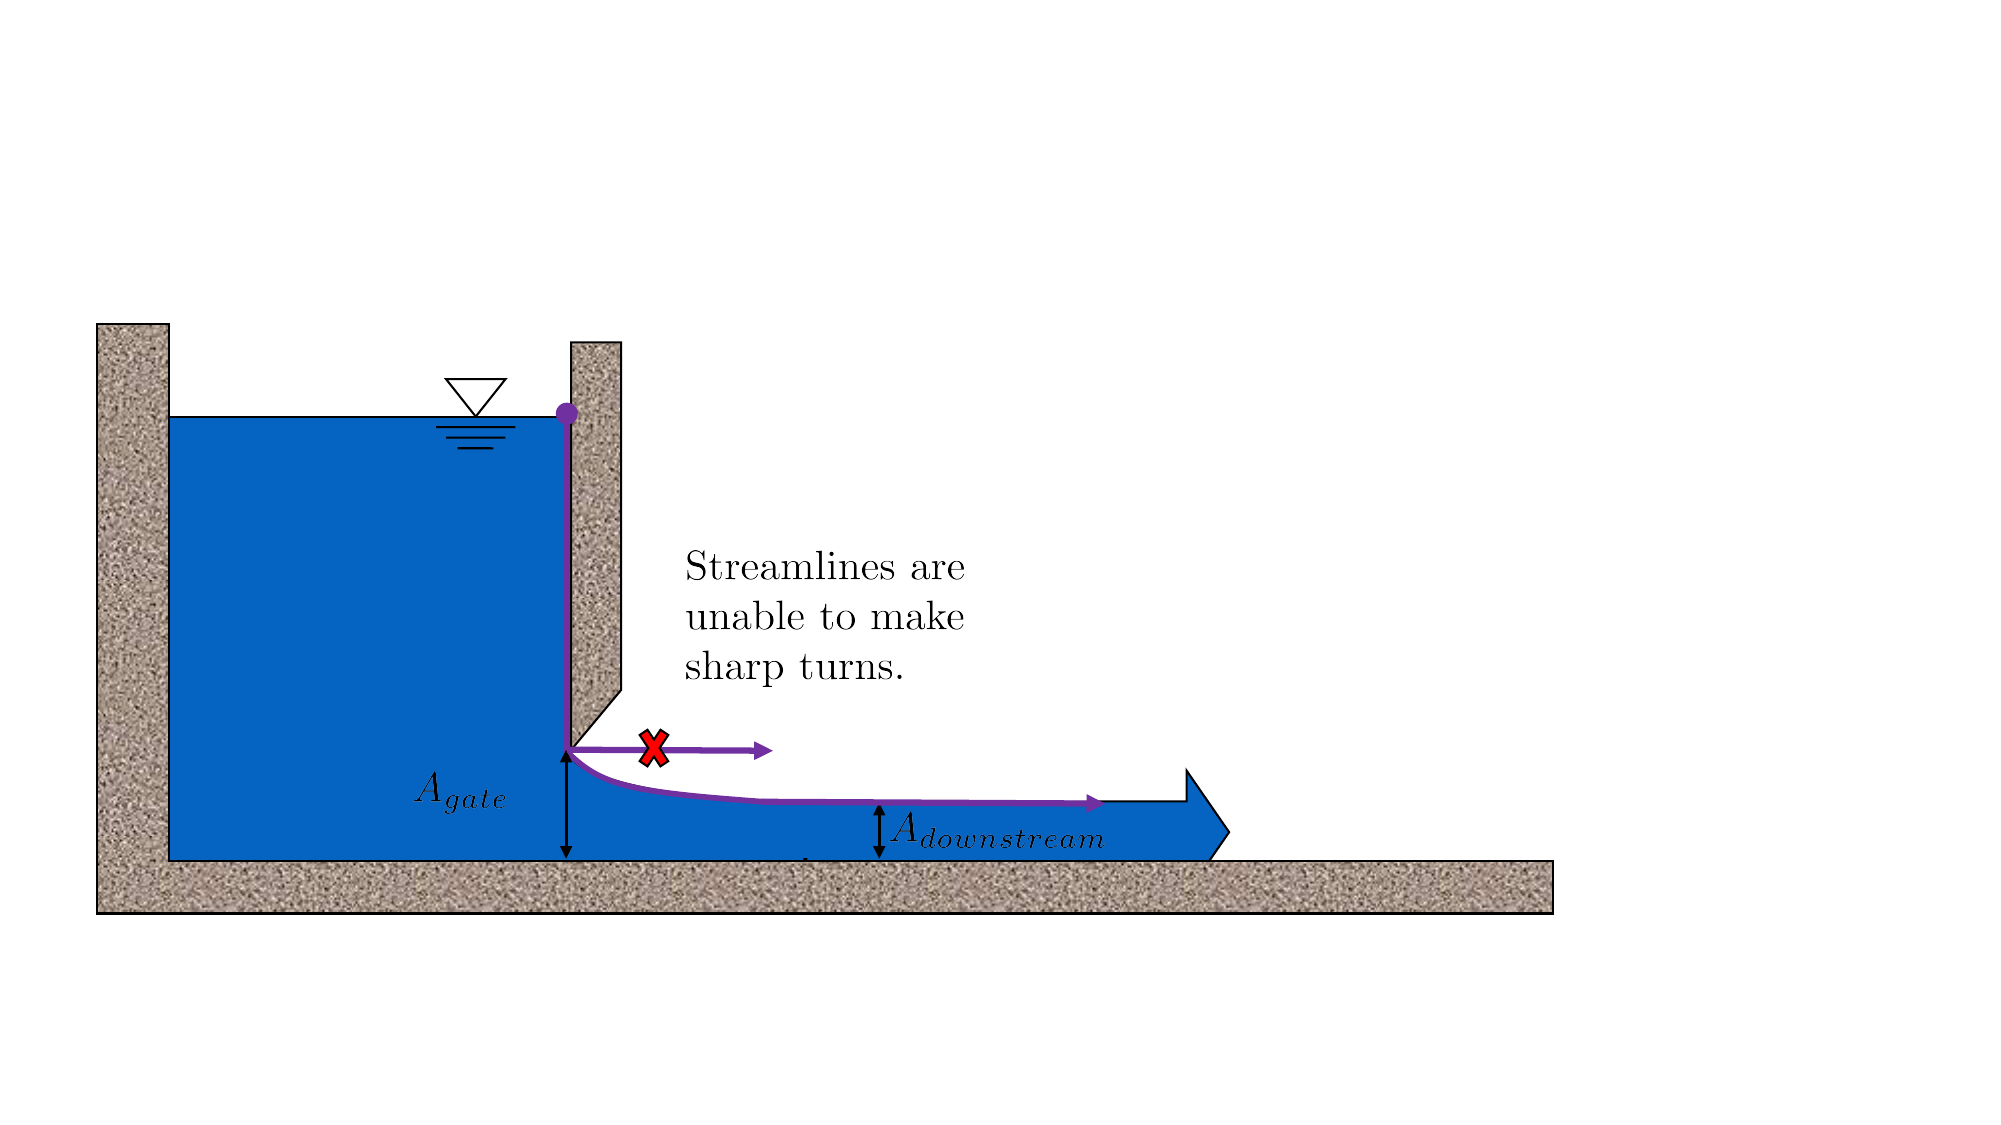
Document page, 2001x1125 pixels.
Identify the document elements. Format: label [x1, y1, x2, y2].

text_box [96, 324, 1554, 914]
